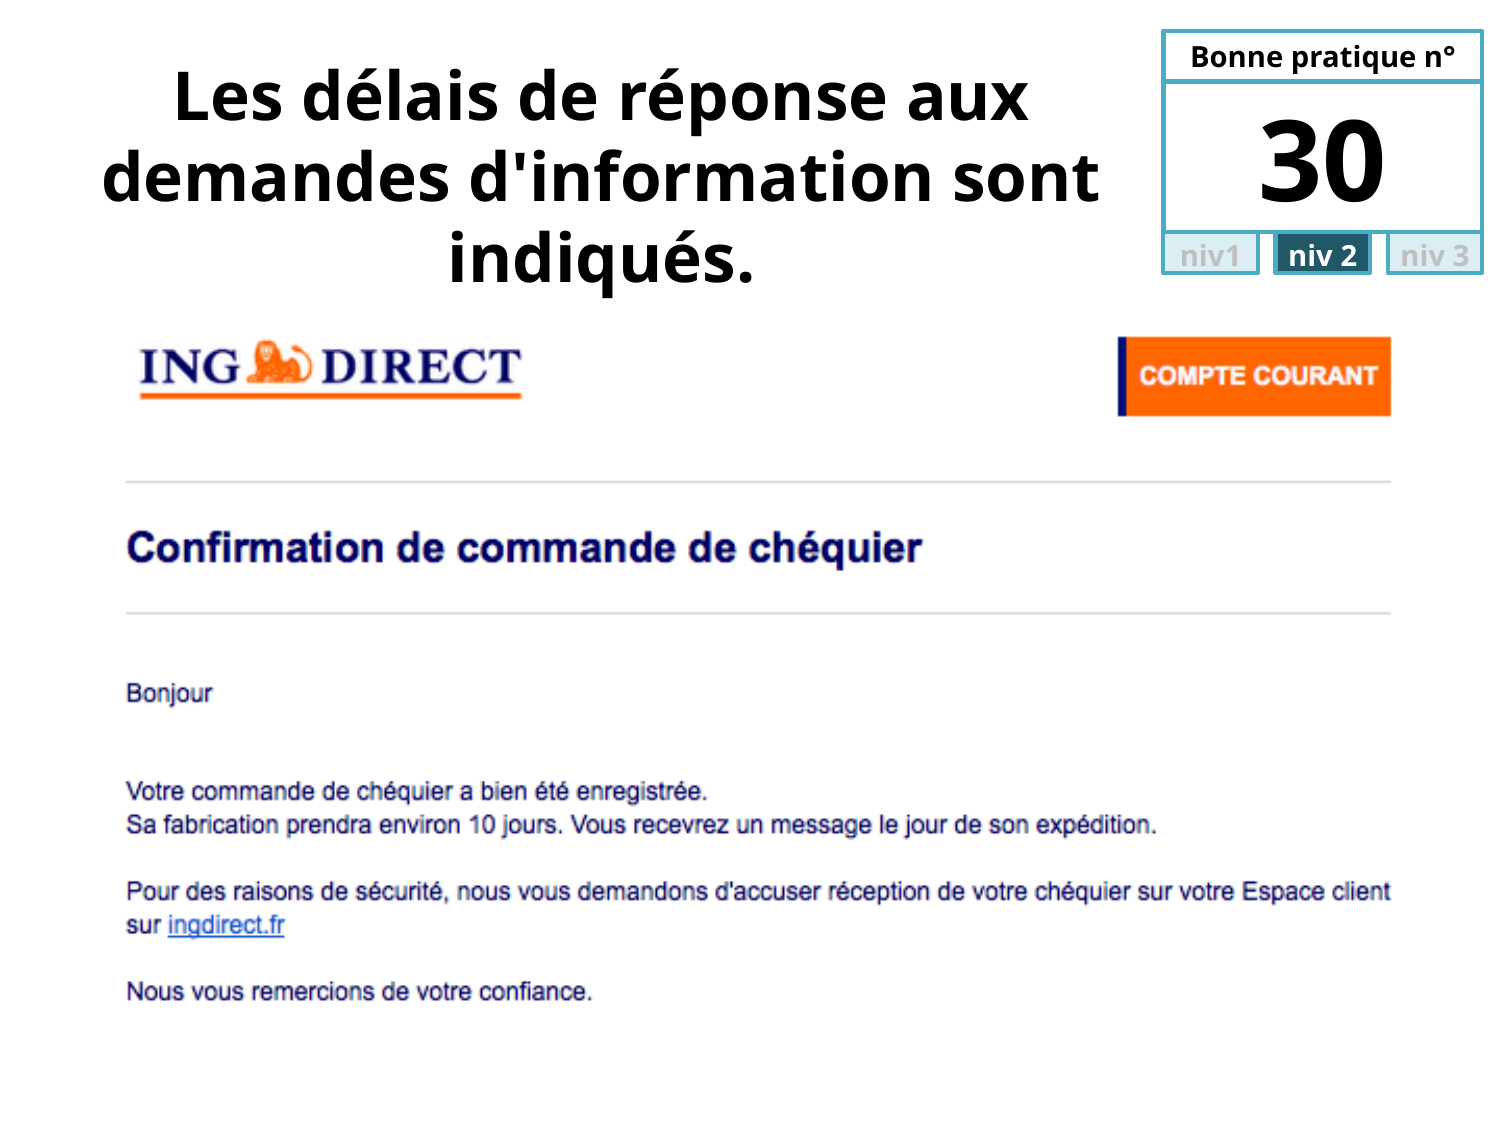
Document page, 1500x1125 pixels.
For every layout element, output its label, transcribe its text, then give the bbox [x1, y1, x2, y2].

picture [111, 302, 1429, 1030]
list 30 [1161, 79, 1484, 234]
title Les délais de réponse aux demandes d'information sont indiqués. [75, 45, 1128, 233]
